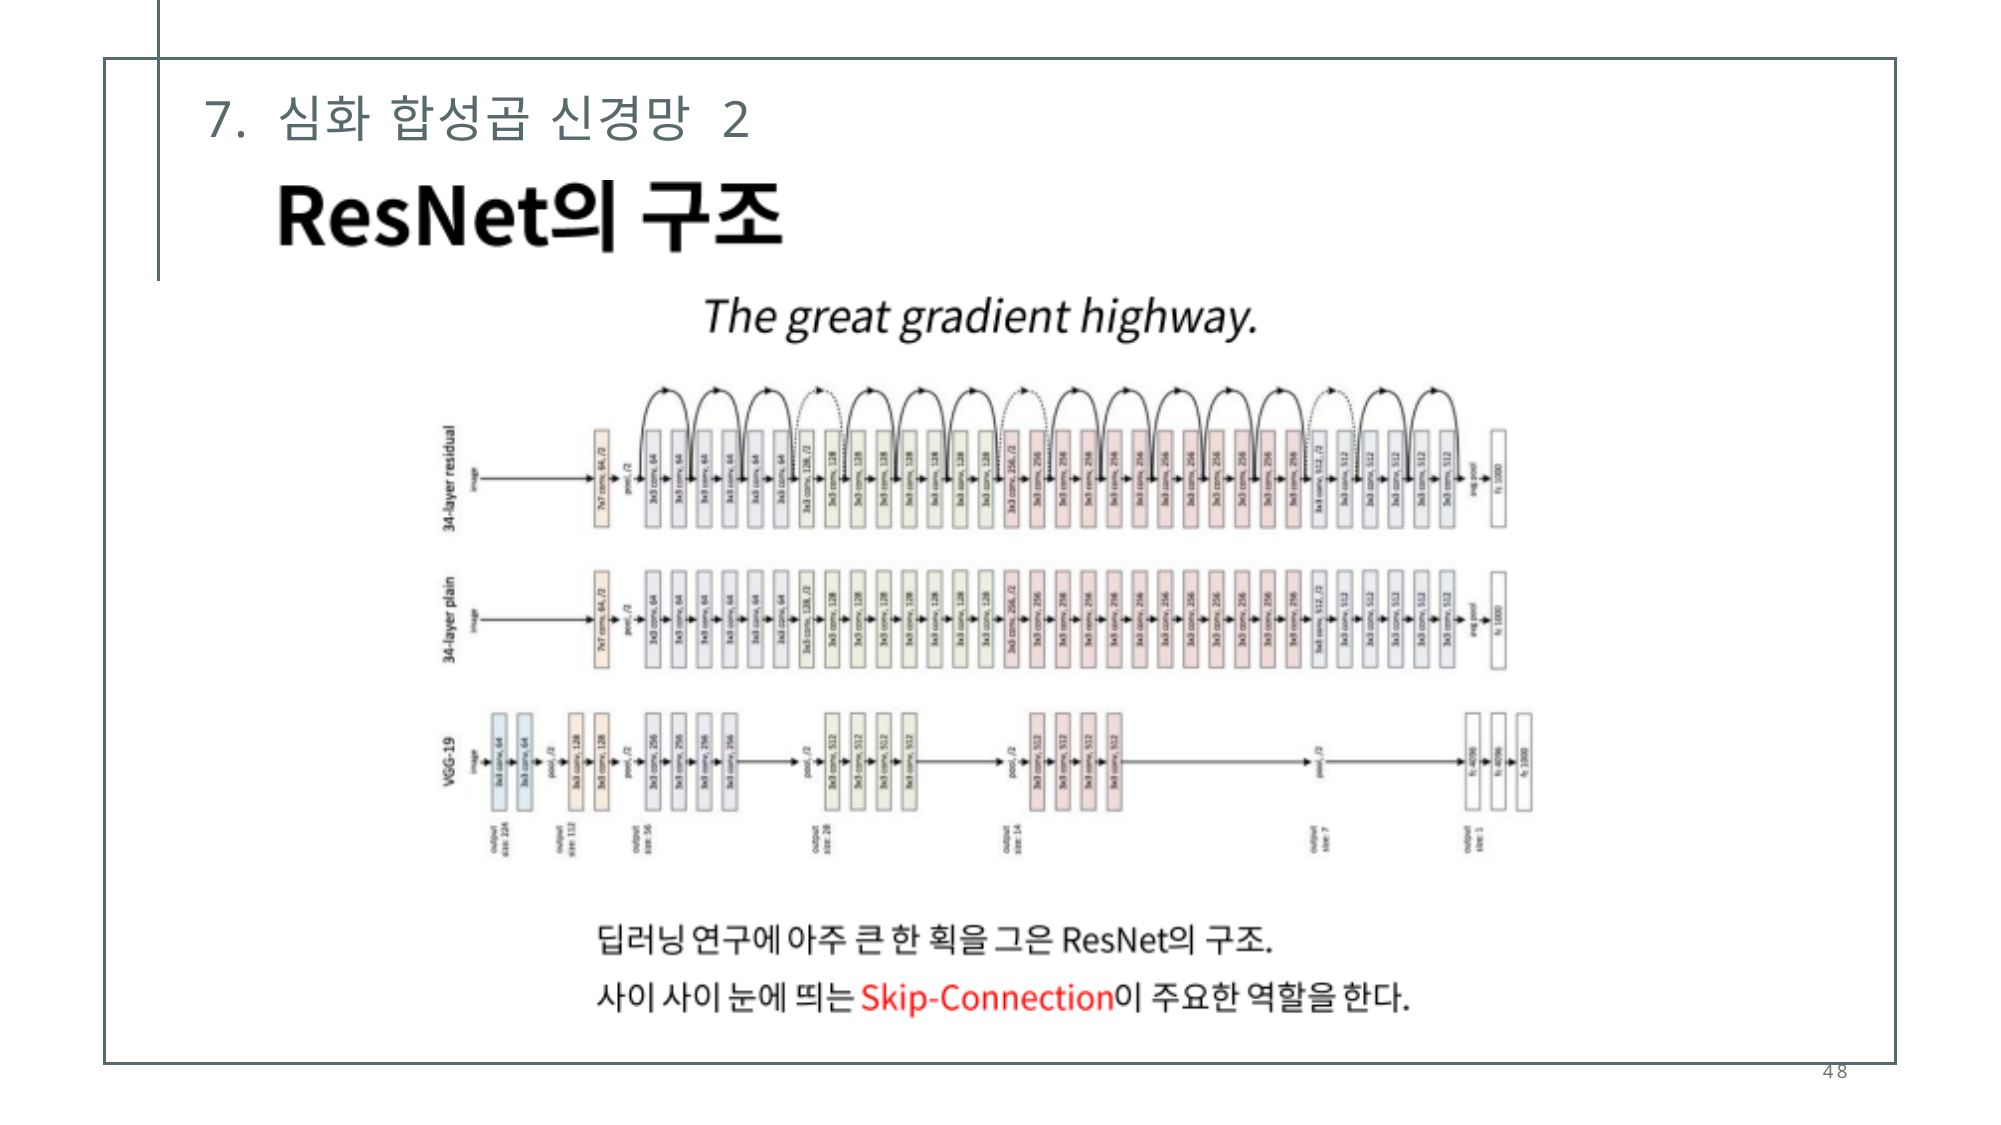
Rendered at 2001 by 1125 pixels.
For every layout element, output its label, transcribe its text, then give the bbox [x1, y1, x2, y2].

title 7. 심화 합성곱 신경망 2 [189, 63, 1198, 178]
text_box [104, 57, 1896, 1065]
slide_number 48 [1412, 1042, 1863, 1103]
picture [268, 180, 1547, 1031]
